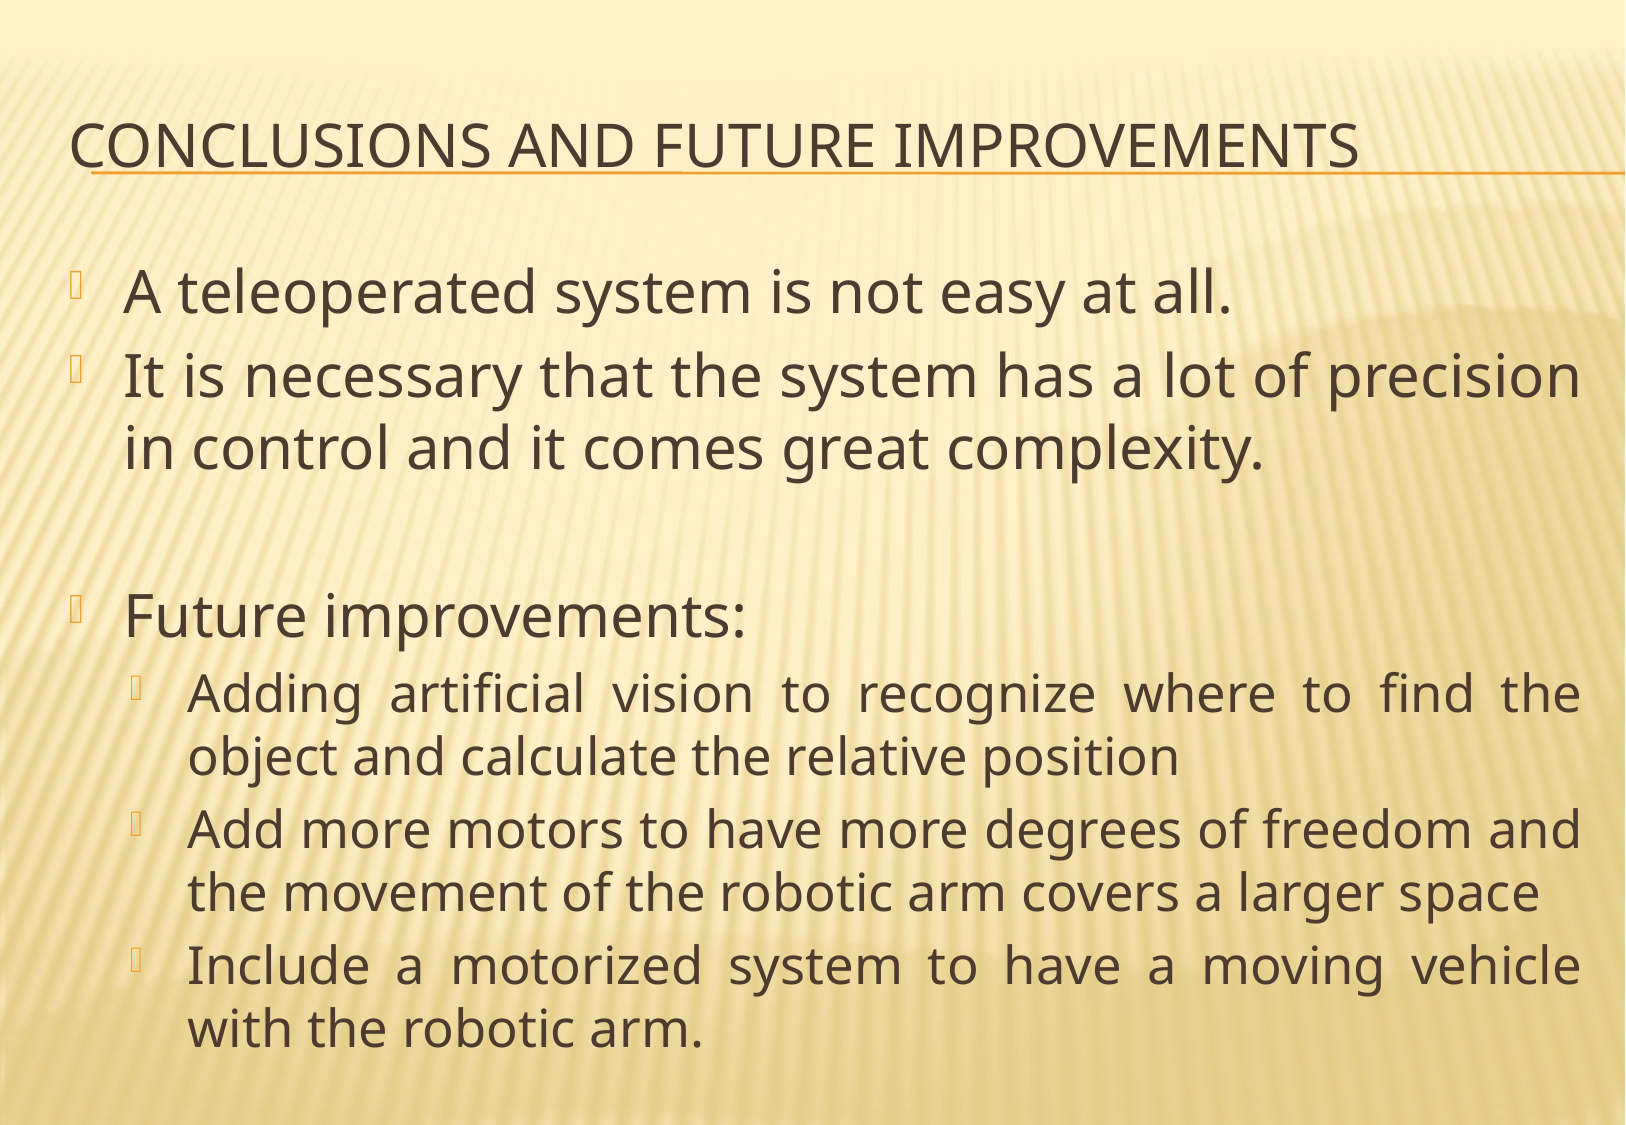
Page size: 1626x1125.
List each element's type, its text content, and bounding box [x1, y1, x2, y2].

title Conclusions and future improvements [54, 75, 1598, 213]
list A teleoperated system is not easy at all. It is necessary that the system has a lot of precision in control and it comes great complexity. Future improvements: Adding artificial vision to recognize where to find the object and calculate the relative position Add more motors to have more degrees of freedom and the movement of the robotic arm covers a larger space Include a motorized system to have a moving vehicle with the robotic arm. [54, 246, 1598, 1079]
